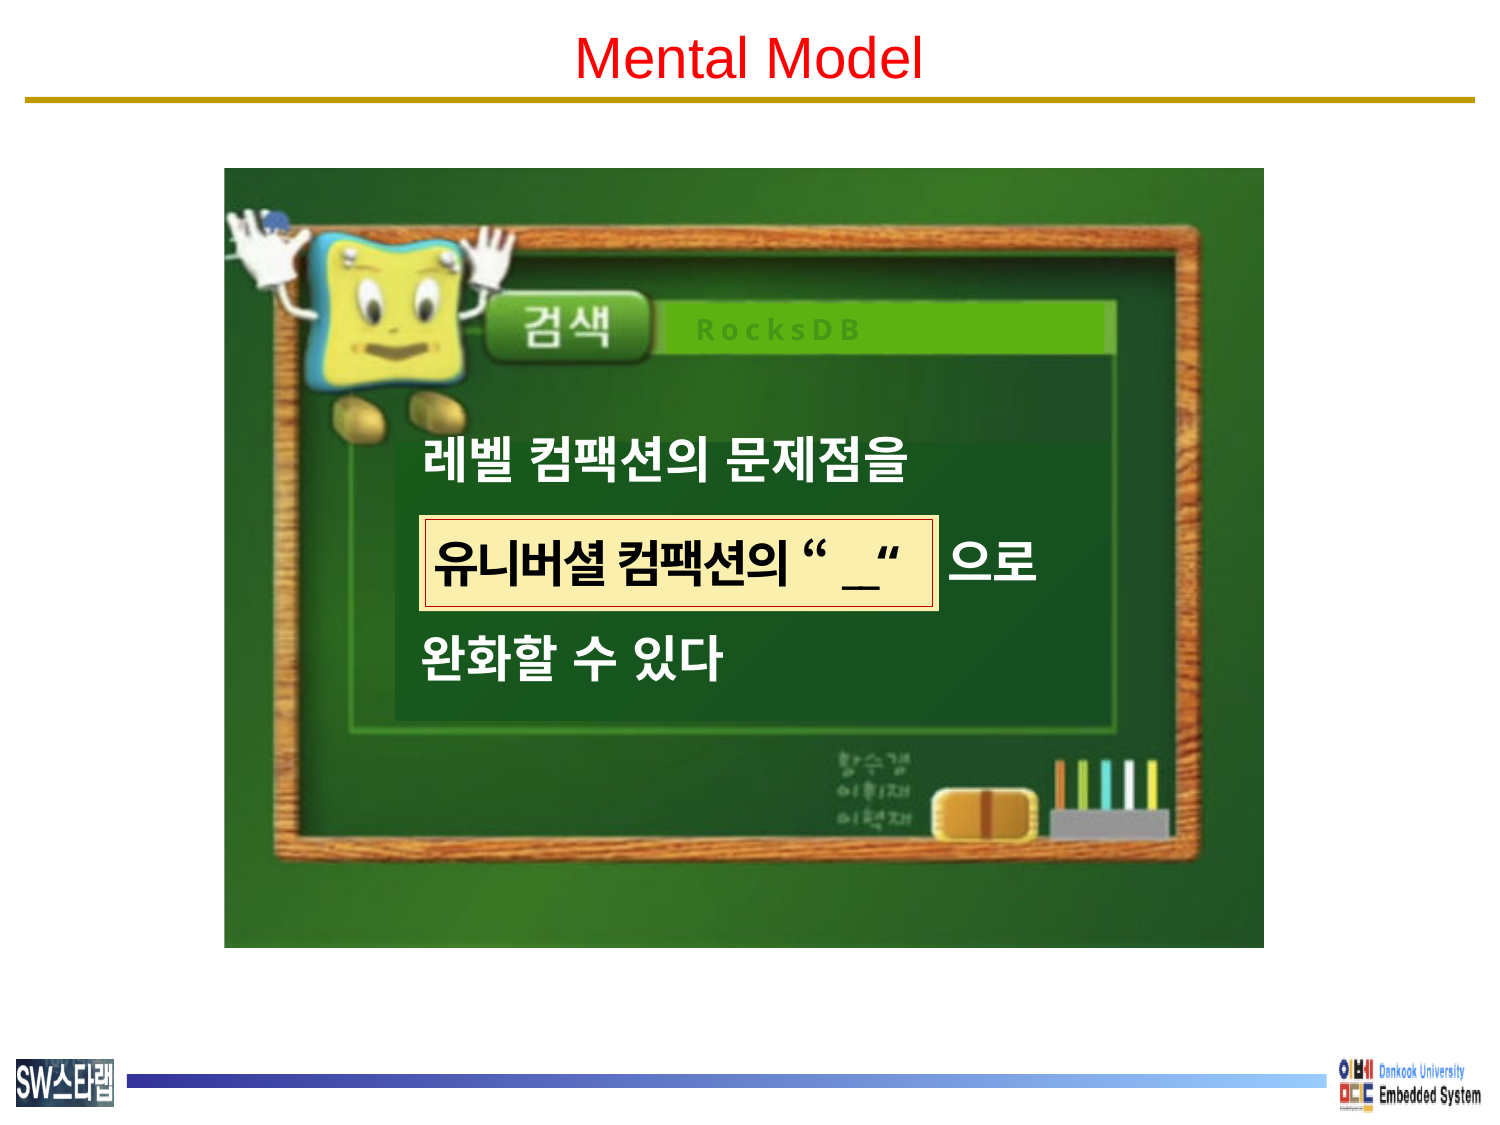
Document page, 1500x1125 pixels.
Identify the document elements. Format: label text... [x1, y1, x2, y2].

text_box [224, 167, 1265, 949]
picture [1333, 1056, 1484, 1113]
picture [16, 1059, 114, 1107]
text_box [418, 514, 940, 612]
title Mental Model [24, 12, 1475, 100]
